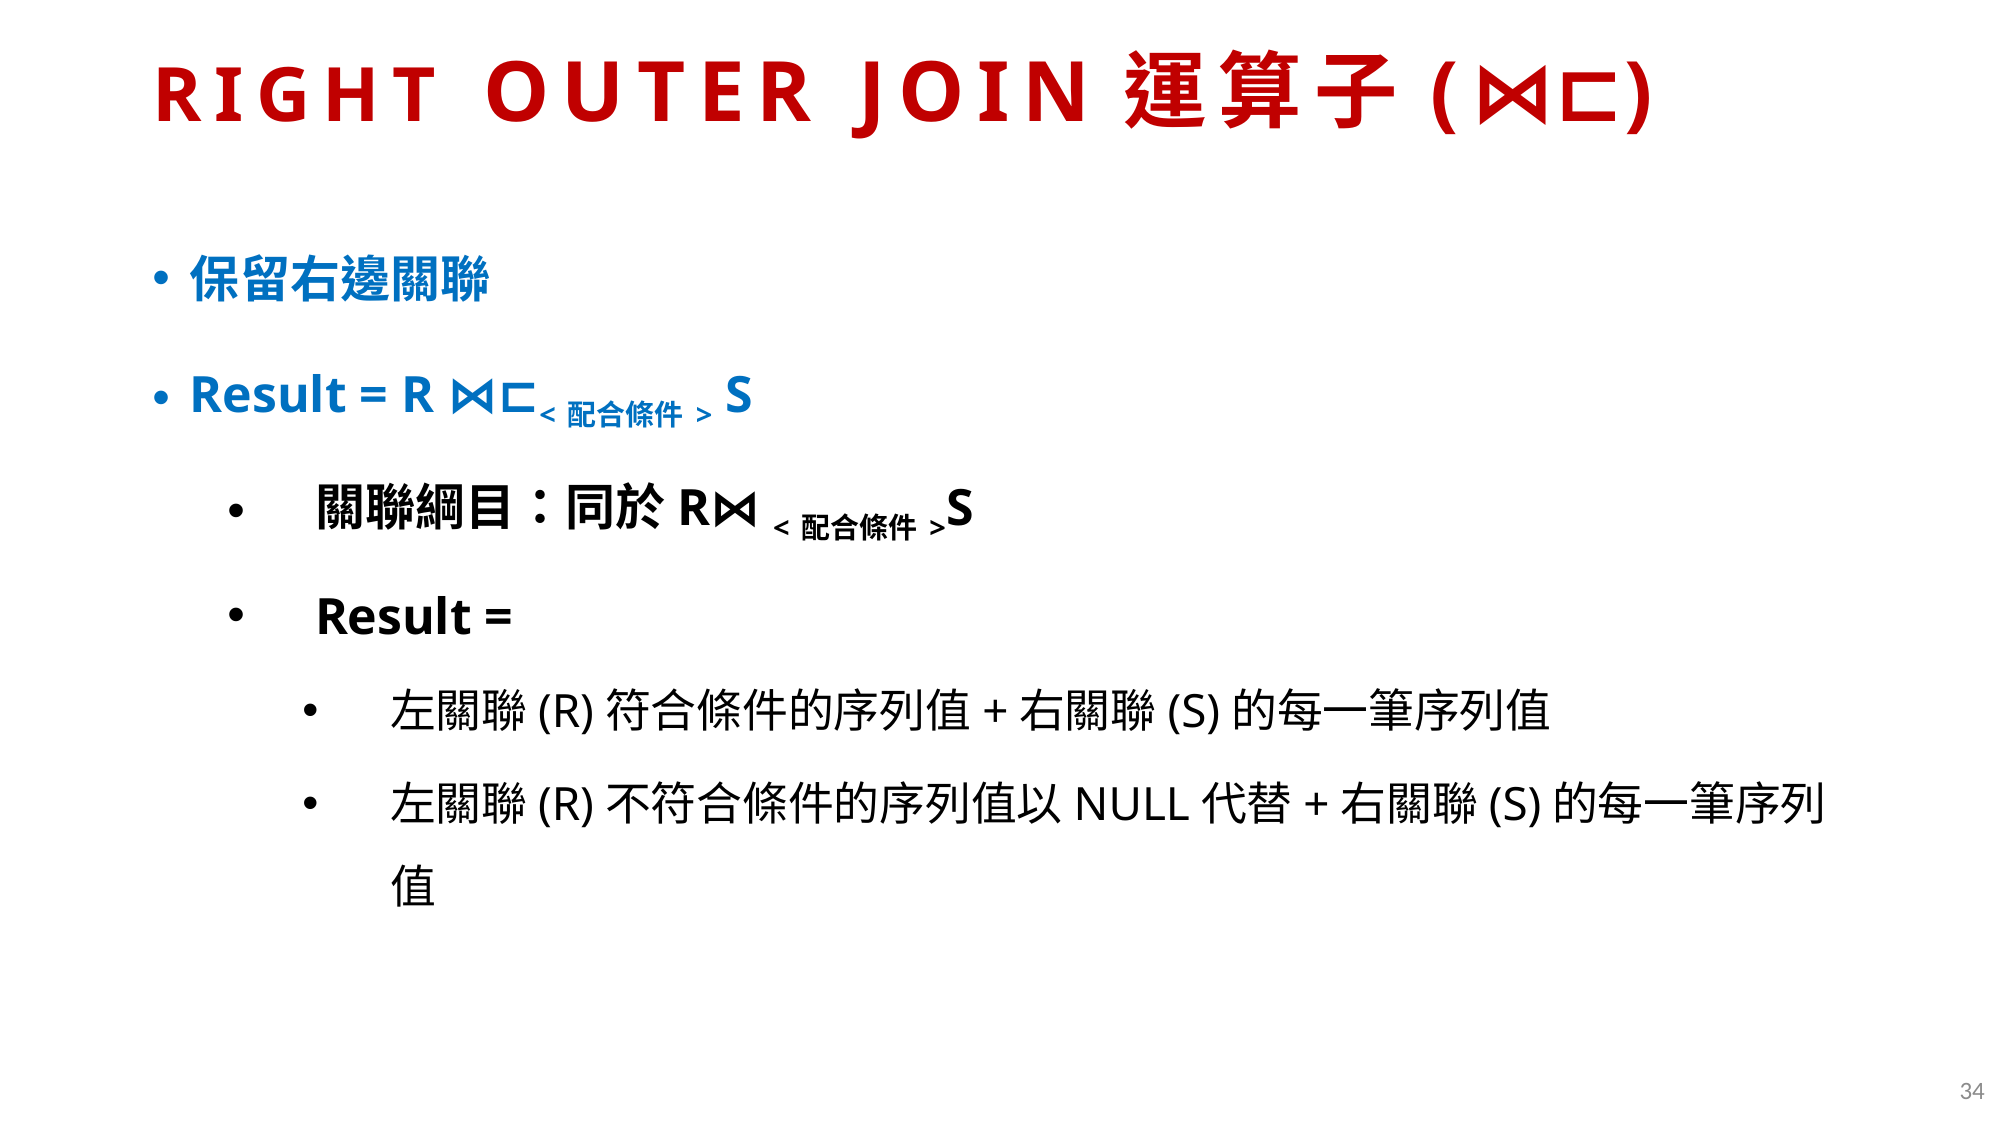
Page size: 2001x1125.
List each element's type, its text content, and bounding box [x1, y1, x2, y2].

list 保留右邊關聯 Result = R ⋈⊏<配合條件> S 關聯綱目：同於R⋈ <配合條件>S Result = 左關聯(R)符合條件的序列值+右關聯(S)的每一筆序列值 左關聯(R)不符合條件的序列值以NULL代替+右關聯(S)的每一筆序列值 [137, 210, 1863, 1043]
title RIGHT OUTER JOIN運算子(⋈⊏) [137, 19, 1863, 170]
slide_number 34 [1550, 1059, 2000, 1119]
